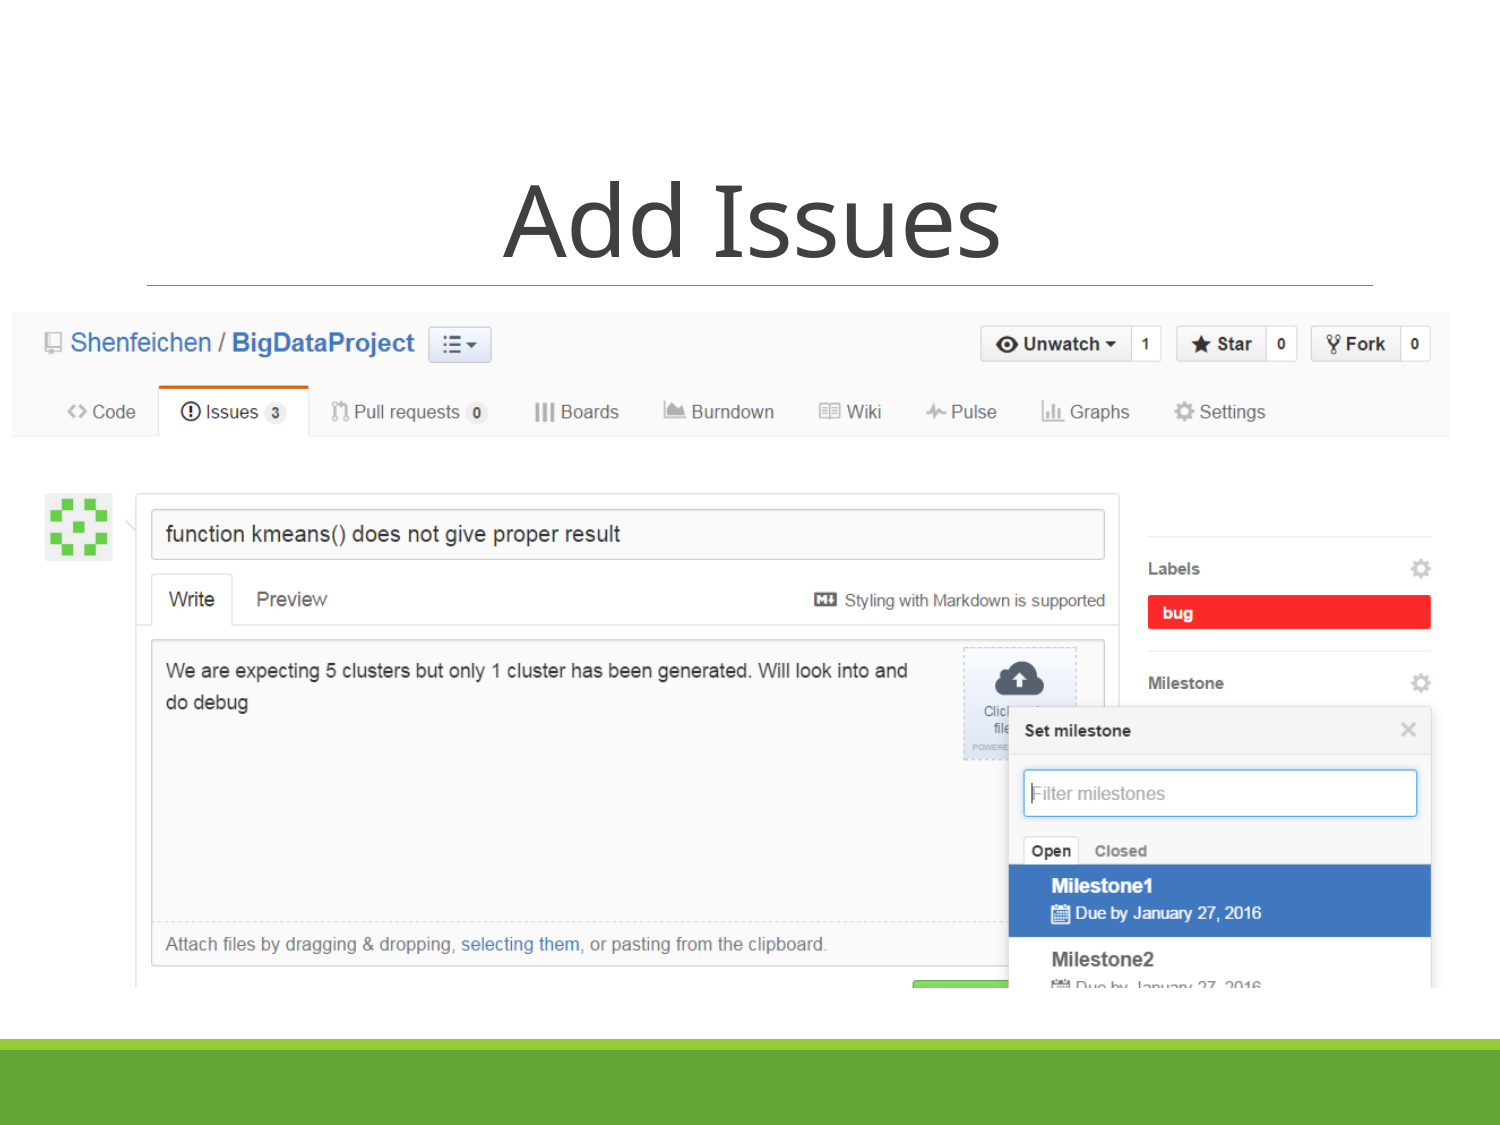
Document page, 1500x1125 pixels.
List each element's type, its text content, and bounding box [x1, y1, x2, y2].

picture [11, 311, 1449, 988]
title Add Issues [135, 47, 1373, 285]
